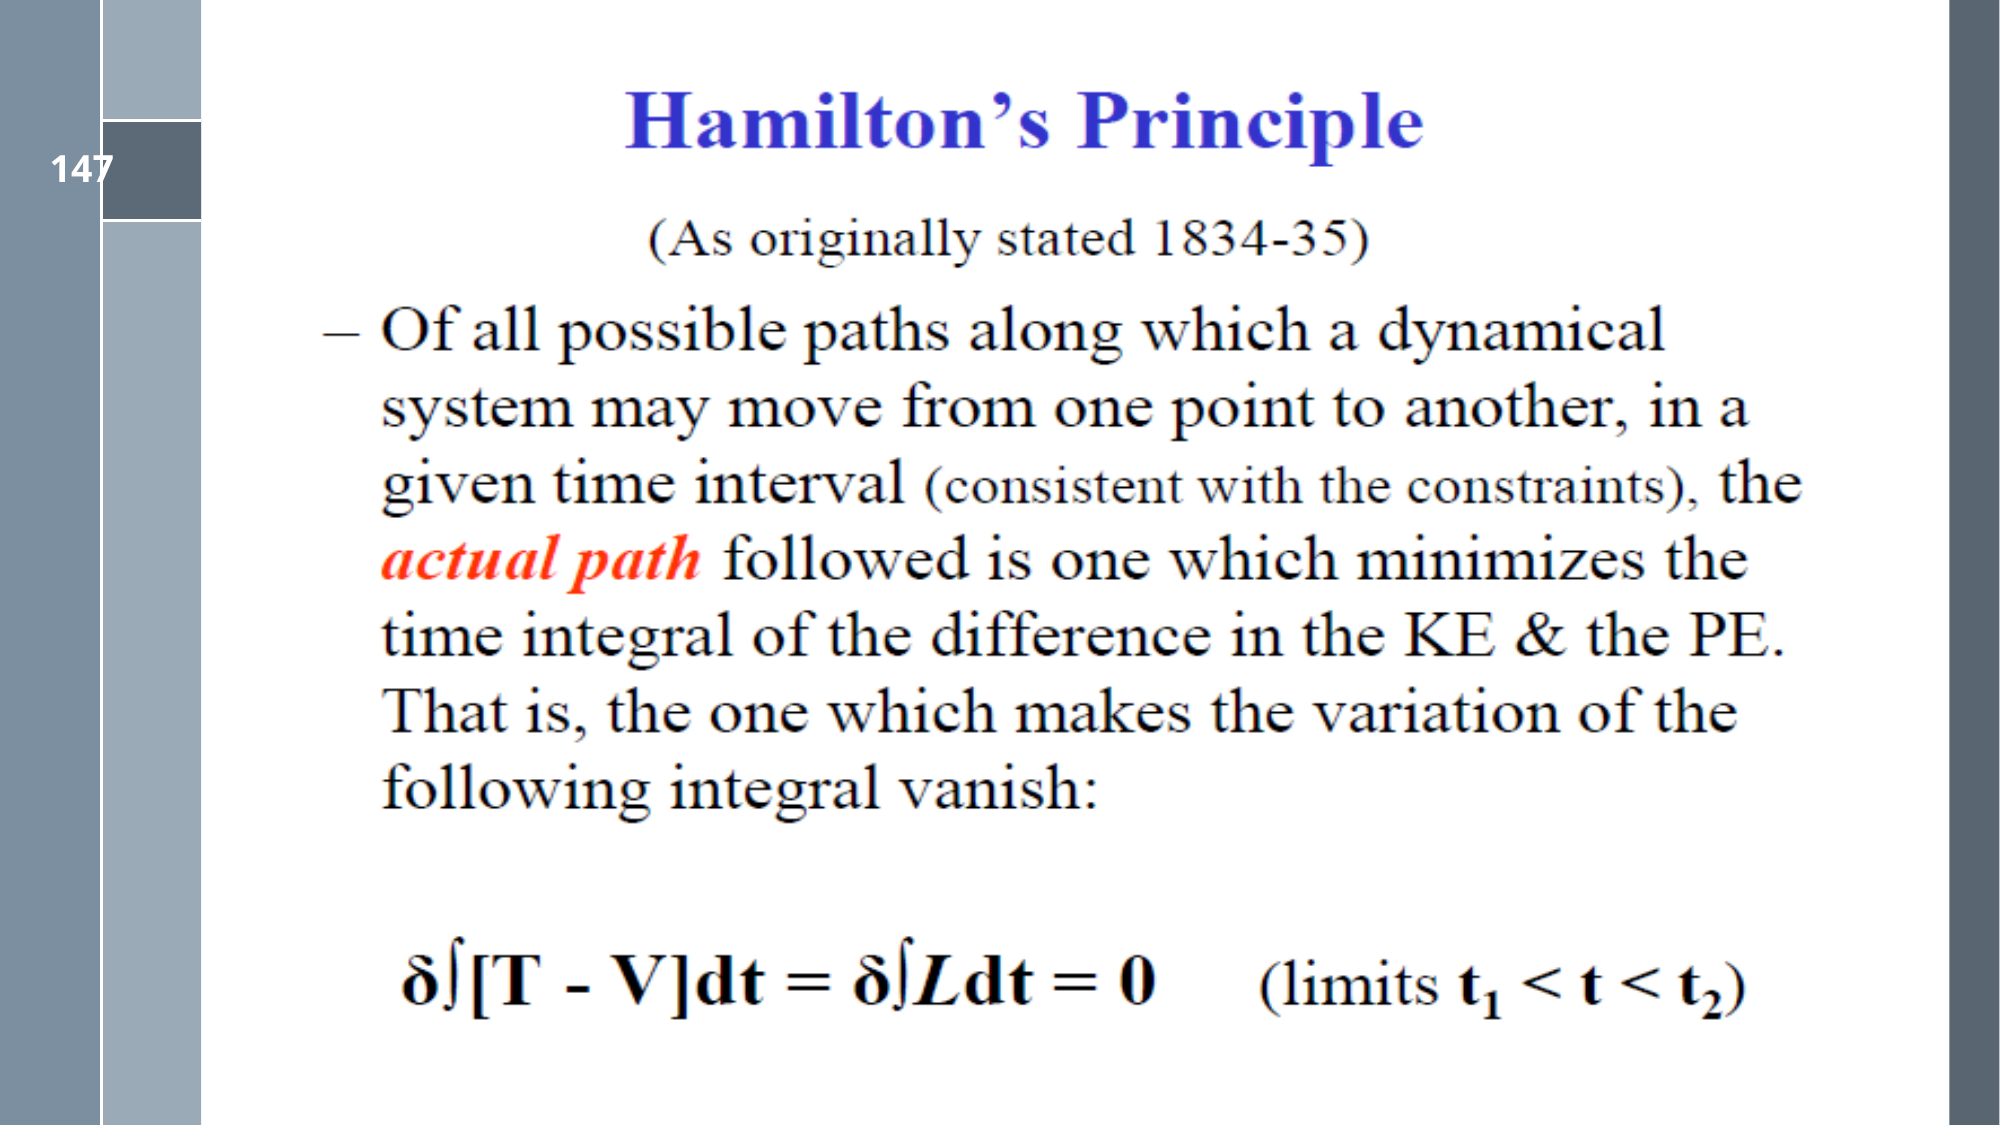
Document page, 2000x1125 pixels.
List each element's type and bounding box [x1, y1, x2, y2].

picture [274, 39, 1875, 1095]
